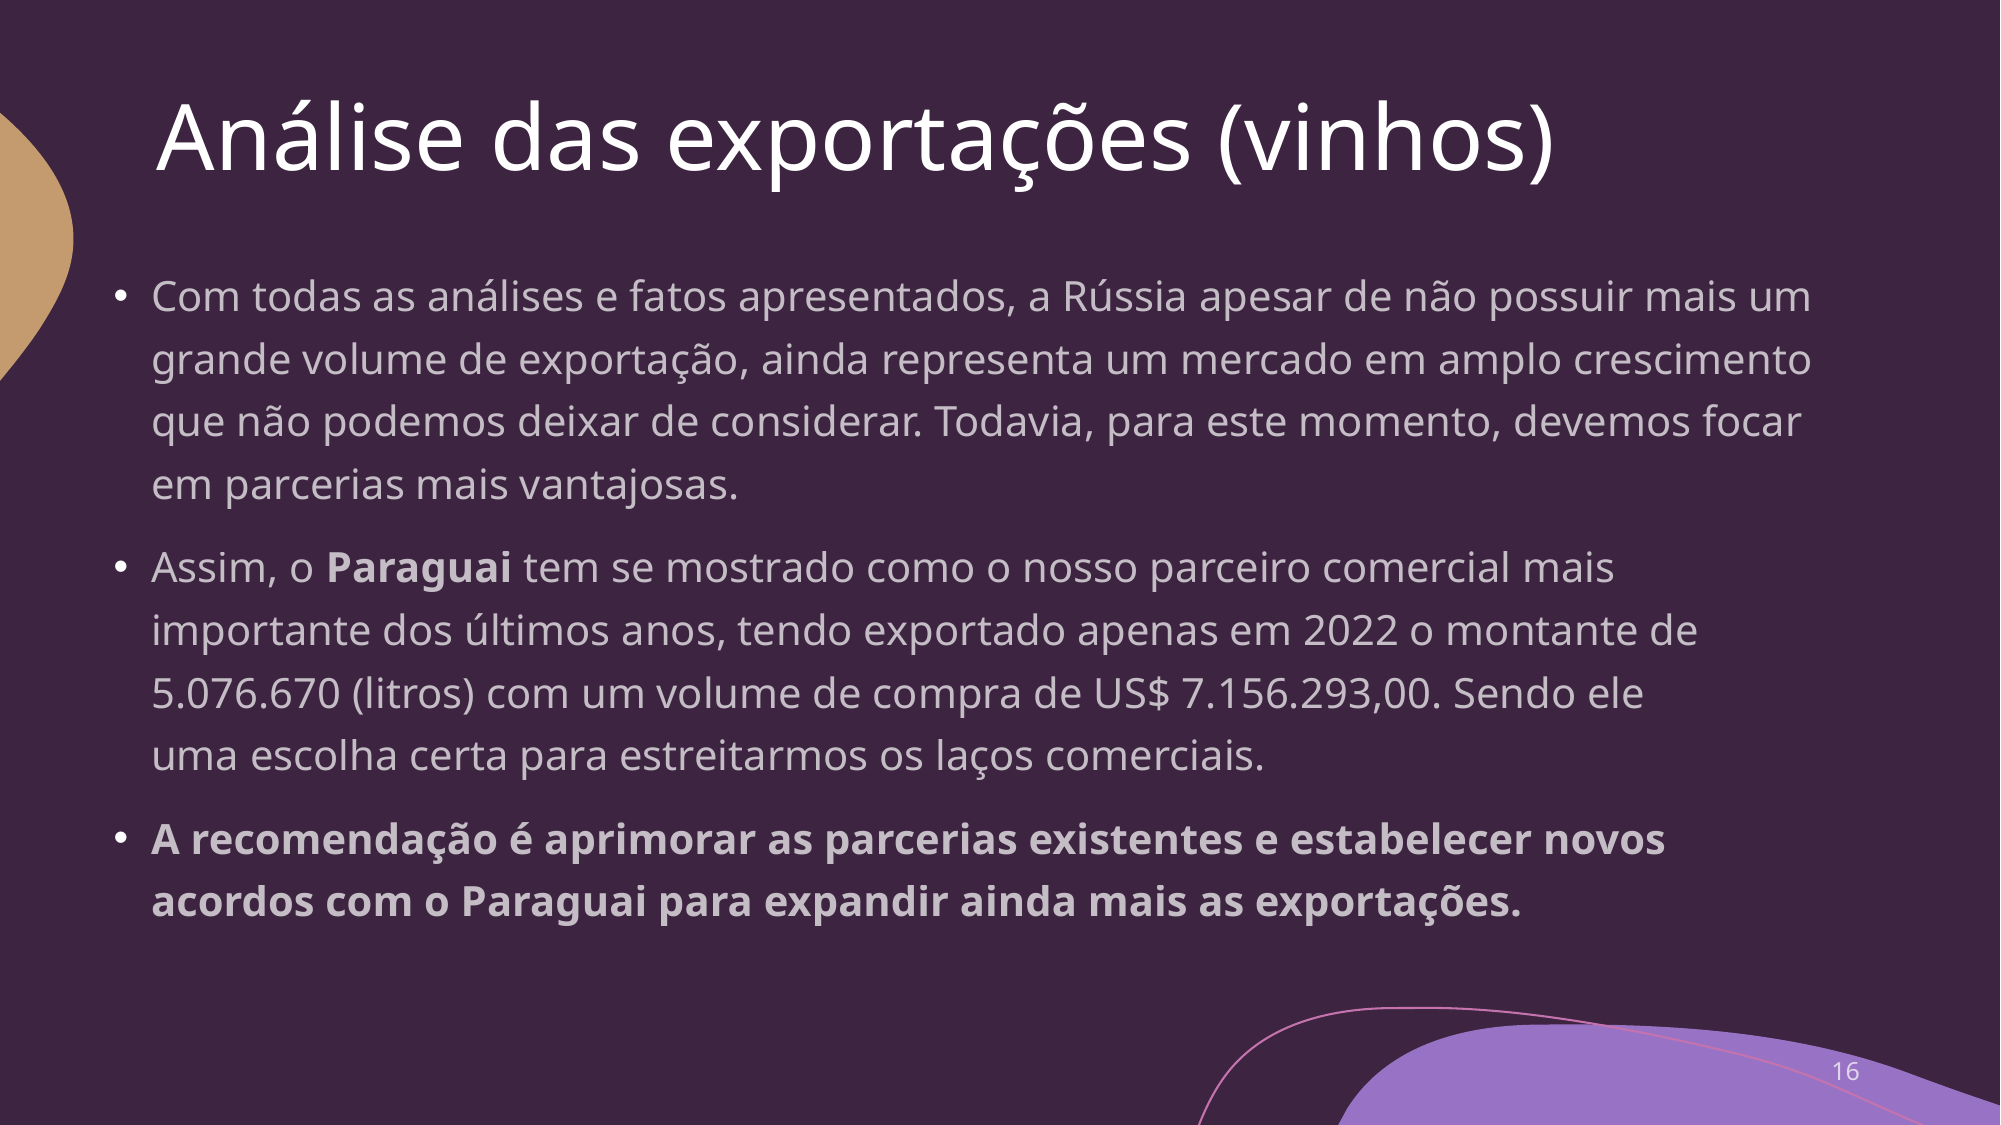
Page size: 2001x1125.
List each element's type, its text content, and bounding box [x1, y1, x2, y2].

slide_number 16 [1625, 1042, 1875, 1103]
title Análise das exportações (vinhos) [141, 15, 1892, 266]
list Com todas as análises e fatos apresentados, a Rússia apesar de não possuir mais um grande volume de exportação, ainda representa um mercado em amplo crescimento que não podemos deixar de considerar. Todavia, para este momento, devemos focar em parcerias mais vantajosas. Assim, o Paraguai tem se mostrado como o nosso parceiro comercial mais importante dos últimos anos, tendo exportado apenas em 2022 o montante de 5.076.670 (litros) com um volume de compra de US$ 7.156.293,00. Sendo ele uma escolha certa para estreitarmos os laços comerciais. A recomendação é aprimorar as parcerias existentes e estabelecer novos acordos com o Paraguai para expandir ainda mais as exportações. [98, 249, 1849, 1000]
